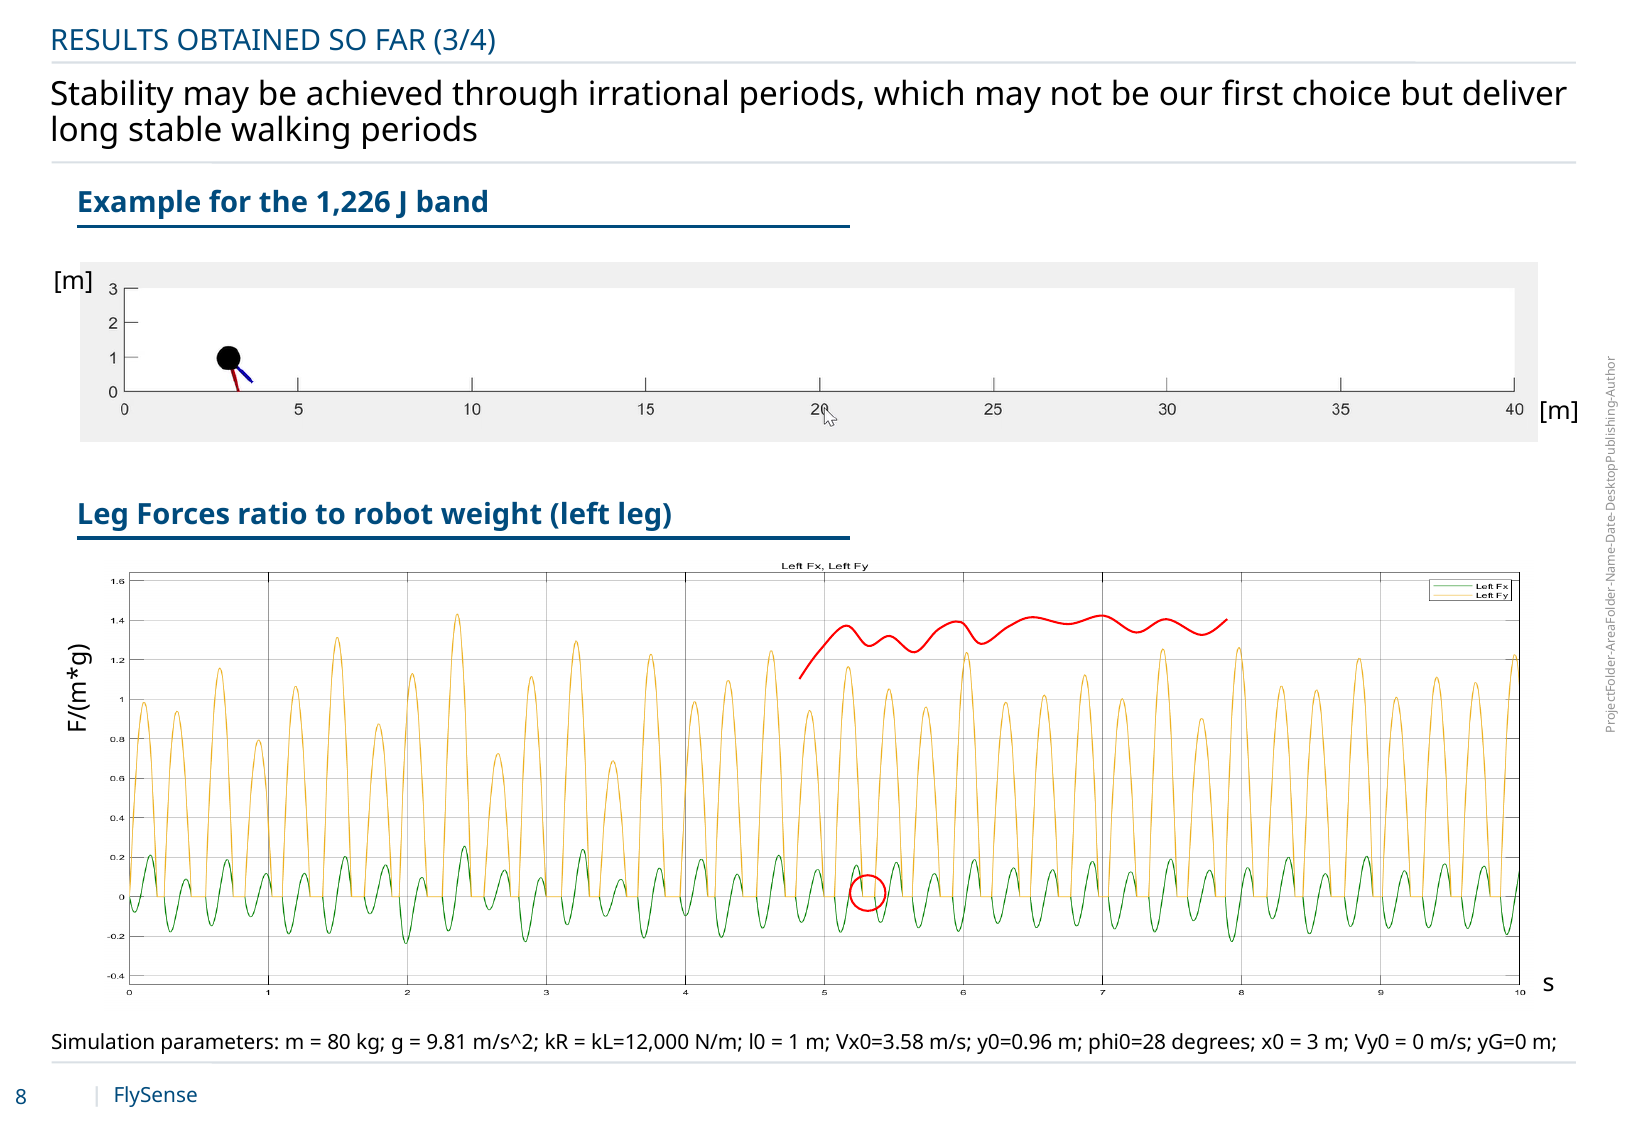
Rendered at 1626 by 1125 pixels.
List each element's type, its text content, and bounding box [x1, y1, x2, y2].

picture [103, 558, 1534, 1011]
title Stability may be achieved through irrational periods, which may not be our first choice but deliver long stable walking periods [49, 87, 1576, 138]
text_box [79, 261, 1539, 443]
text_box F/(m*g) [60, 643, 91, 734]
text_box Simulation parameters: m = 80 kg; g = 9.81 m/s^2; kR = kL=12,000 N/m; l0 = 1 m; Vx0=3.58 m/s; y0=0.96 m; phi0=28 degrees; x0 = 3 m; Vy0 = 0 m/s; yG=0 m; [51, 1028, 1558, 1054]
text_box Leg Forces ratio to robot weight (left leg) [76, 491, 869, 539]
text_box [m] [53, 264, 75, 295]
text_box Example for the 1,226 J band [76, 179, 869, 227]
list RESULTS OBTAINED SO FAR (3/4) [49, 13, 1576, 65]
text_box s [1542, 966, 1555, 997]
text_box [m] [1544, 394, 1580, 425]
